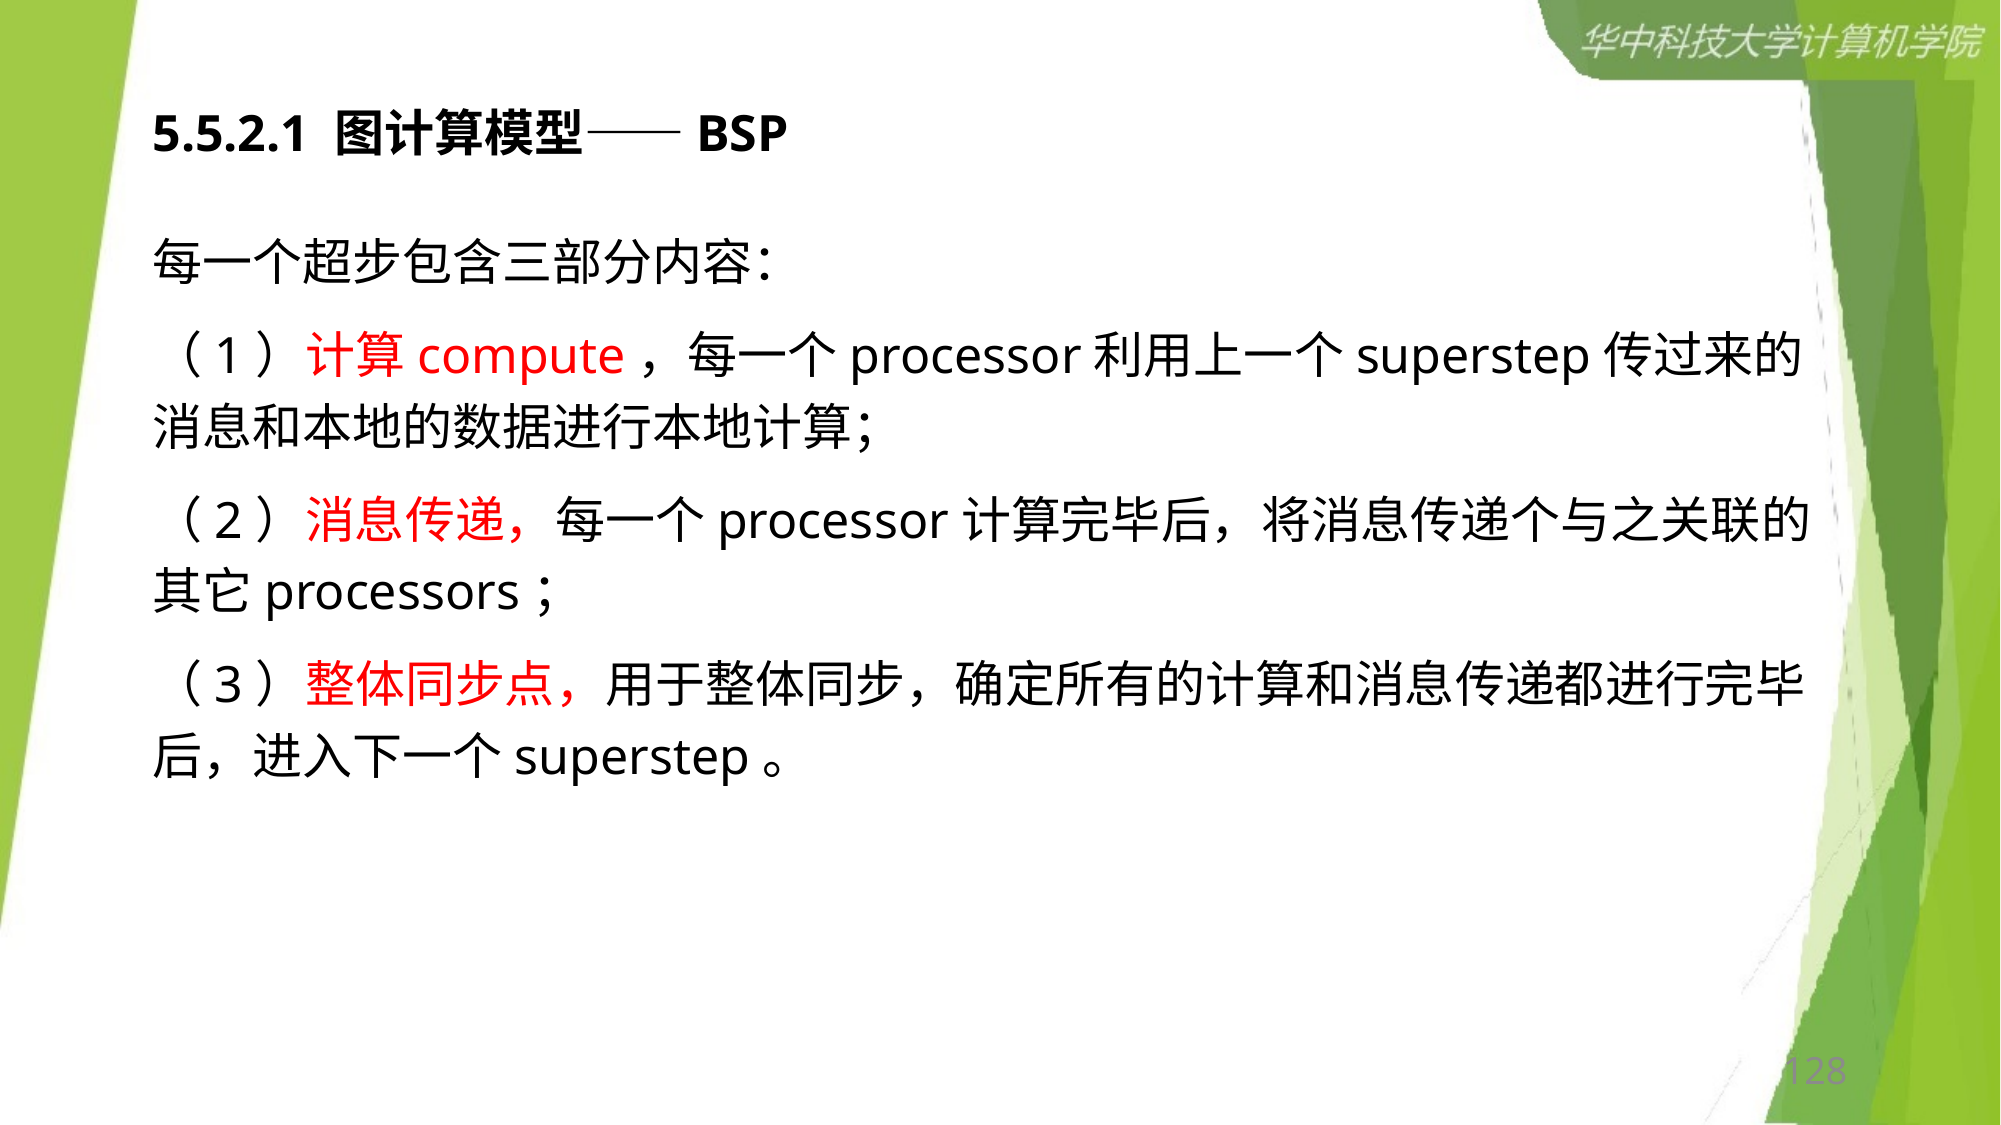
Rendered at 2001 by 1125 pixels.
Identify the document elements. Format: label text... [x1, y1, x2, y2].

list 每一个超步包含三部分内容： （1）计算compute，每一个processor利用上一个superstep传过来的消息和本地的数据进行本地计算； （2）消息传递，每一个processor计算完毕后，将消息传递个与之关联的其它processors； （3）整体同步点，用于整体同步，确定所有的计算和消息传递都进行完毕后，进入下一个superstep。 [137, 210, 1863, 1080]
slide_number 128 [1412, 1042, 1863, 1103]
picture [0, 0, 2001, 1125]
title 5.5.2.1 图计算模型——BSP [137, 59, 1863, 210]
